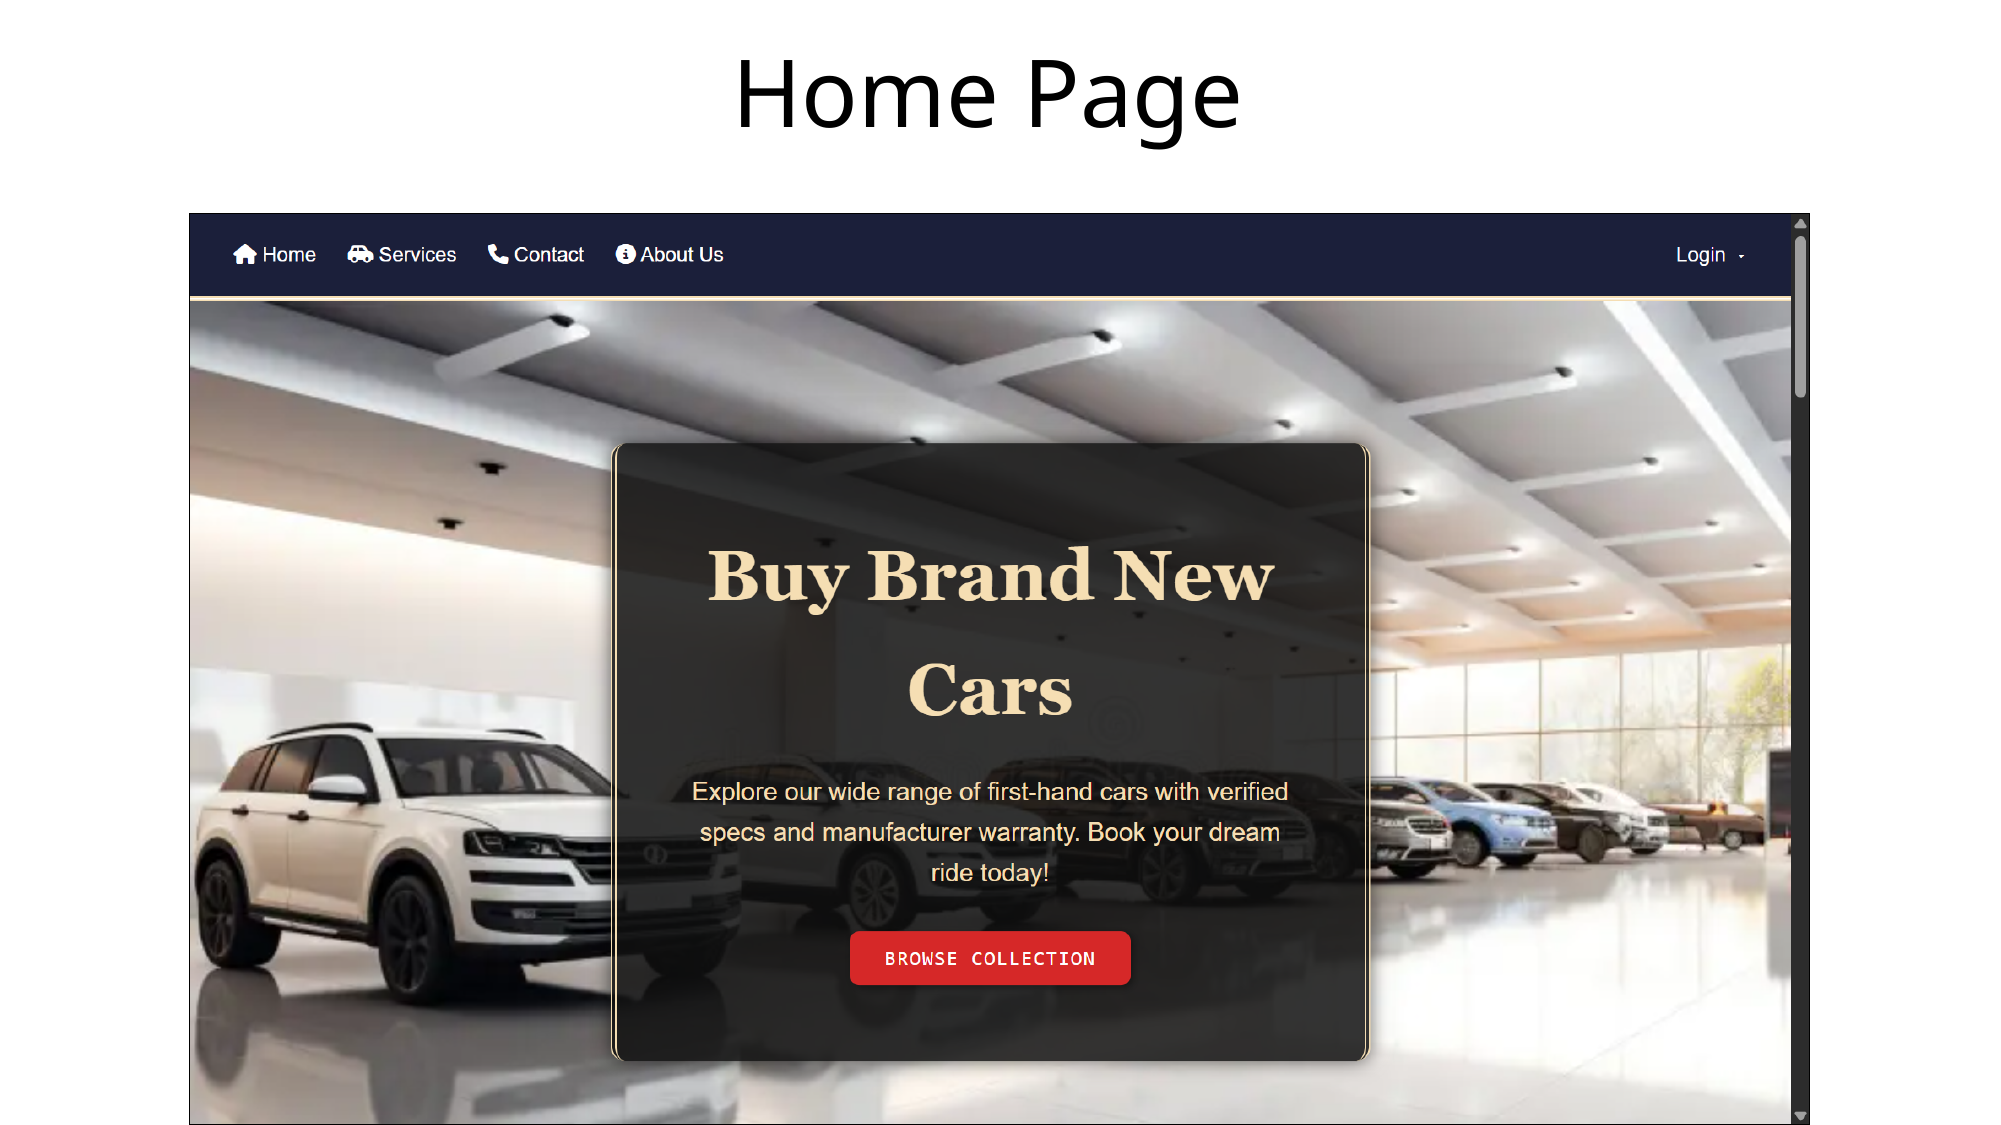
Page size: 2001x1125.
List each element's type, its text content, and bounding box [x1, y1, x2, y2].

picture [189, 213, 1810, 1125]
title Home Page [579, 62, 1421, 156]
